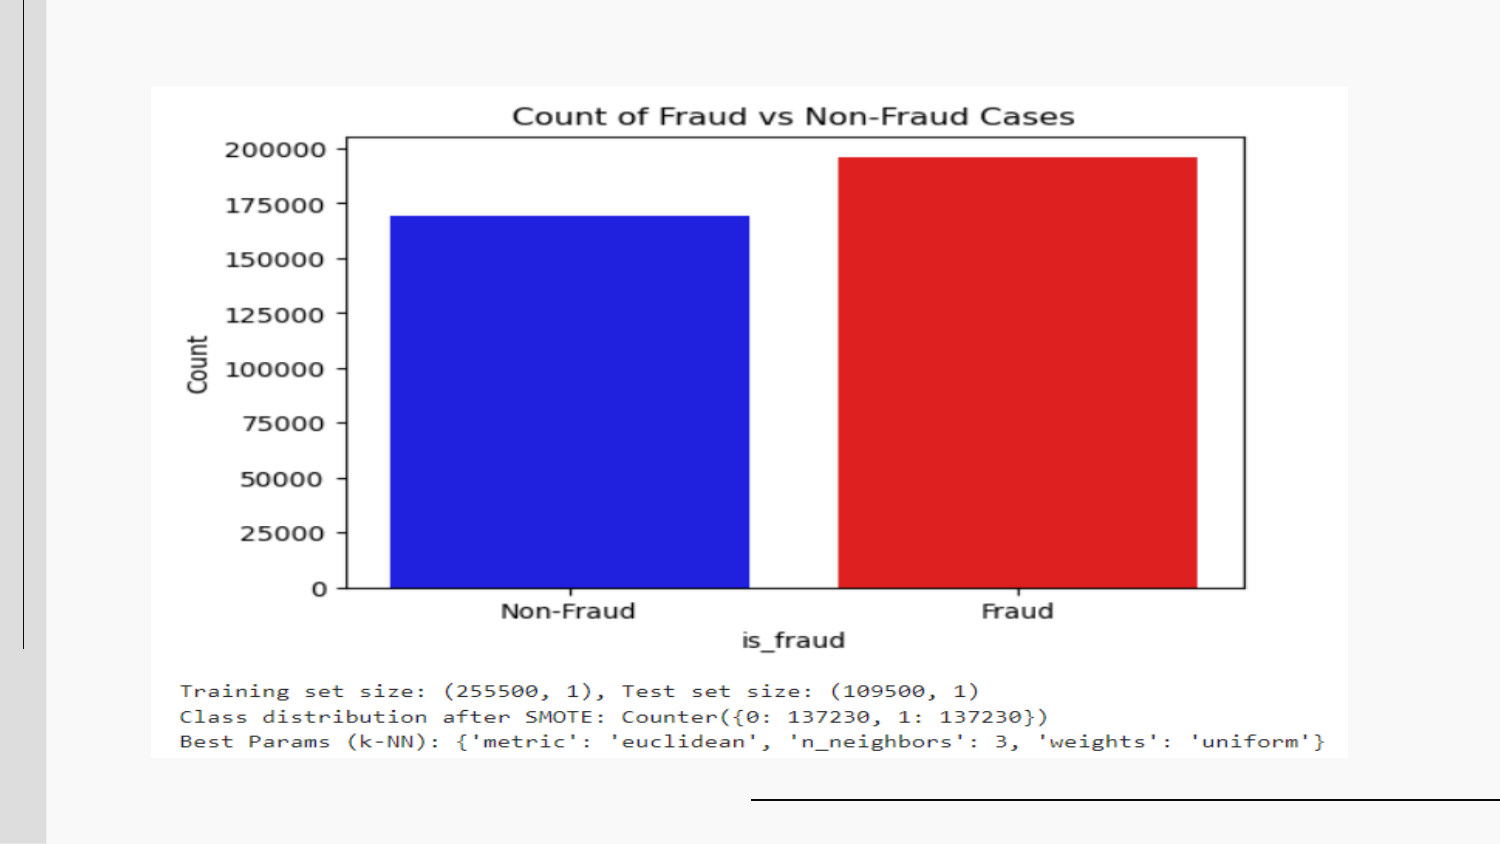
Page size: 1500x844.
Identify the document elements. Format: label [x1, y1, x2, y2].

picture [150, 87, 1348, 758]
